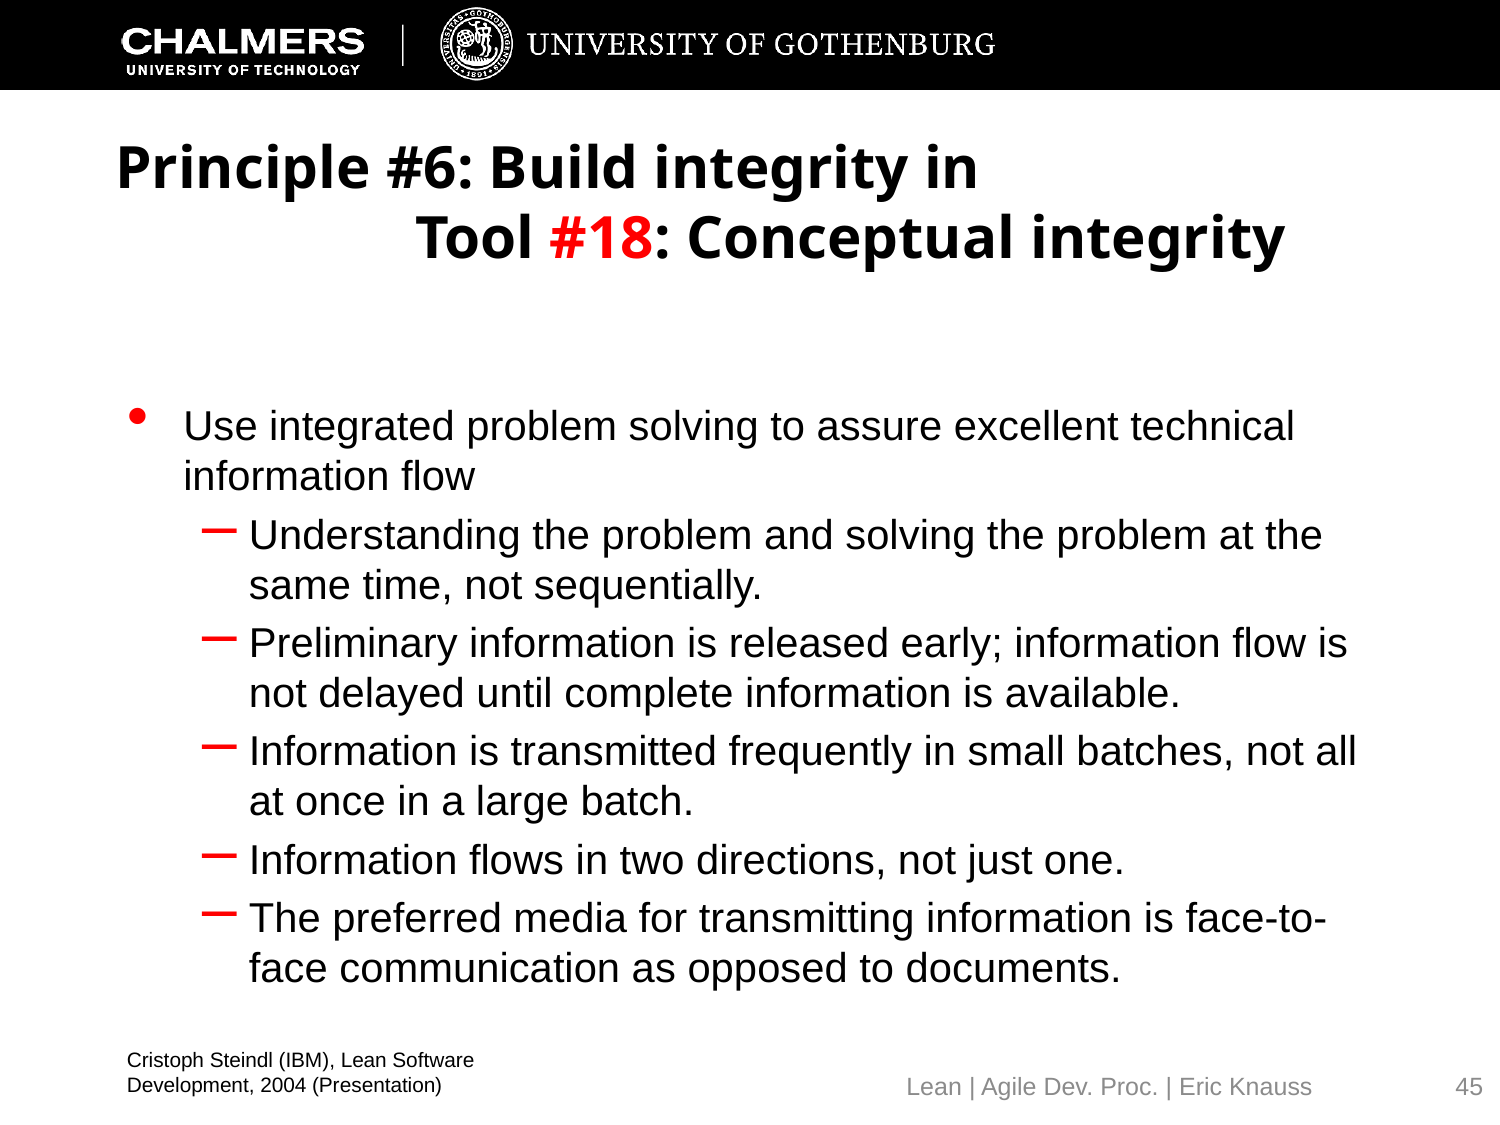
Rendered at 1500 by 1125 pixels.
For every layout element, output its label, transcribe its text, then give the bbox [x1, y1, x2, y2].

text_box Cristoph Steindl (IBM), Lean Software Development, 2004 (Presentation) [112, 1038, 619, 1104]
title Principle #6: Build integrity in Tool #18: Conceptual integrity [100, 137, 1500, 263]
picture [112, 7, 999, 84]
footer Lean | Agile Dev. Proc. | Eric Knauss [872, 1055, 1348, 1116]
slide_number 45 [1360, 1055, 1499, 1116]
list Use integrated problem solving to assure excellent technical information flow Understanding the problem and solving the problem at the same time, not sequentially. Preliminary information is released early; information flow is not delayed until complete information is available. Information is transmitted frequently in small batches, not all at once in a large batch. Information flows in two directions, not just one. The preferred media for transmitting information is face-to-face communication as opposed to documents. [112, 326, 1388, 1064]
